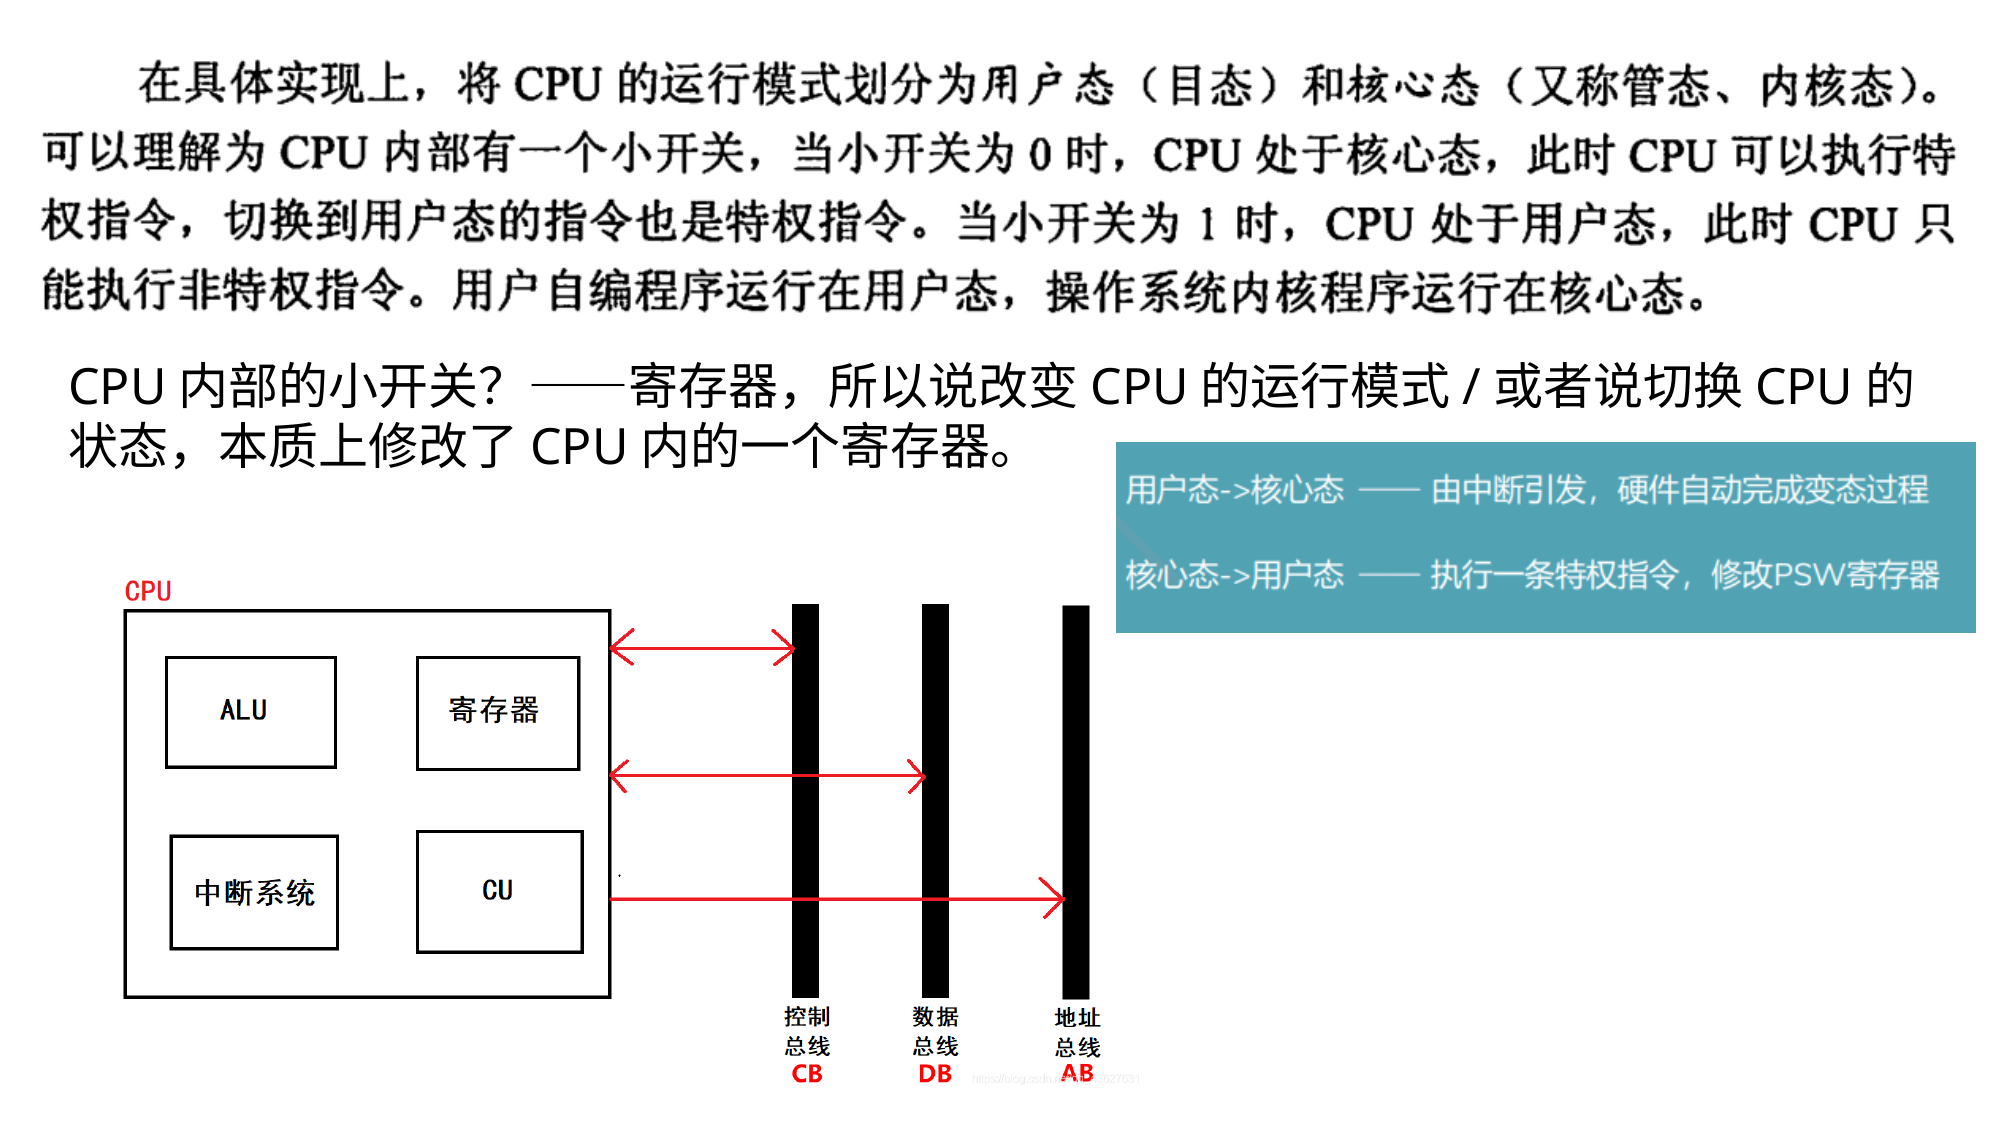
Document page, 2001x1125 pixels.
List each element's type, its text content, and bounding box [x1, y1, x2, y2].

text_box CPU内部的小开关？——寄存器，所以说改变CPU的运行模式/或者说切换CPU的 状态，本质上修改了CPU内的一个寄存器。 [53, 347, 1931, 482]
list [18, 41, 1971, 335]
picture [101, 442, 1977, 1091]
